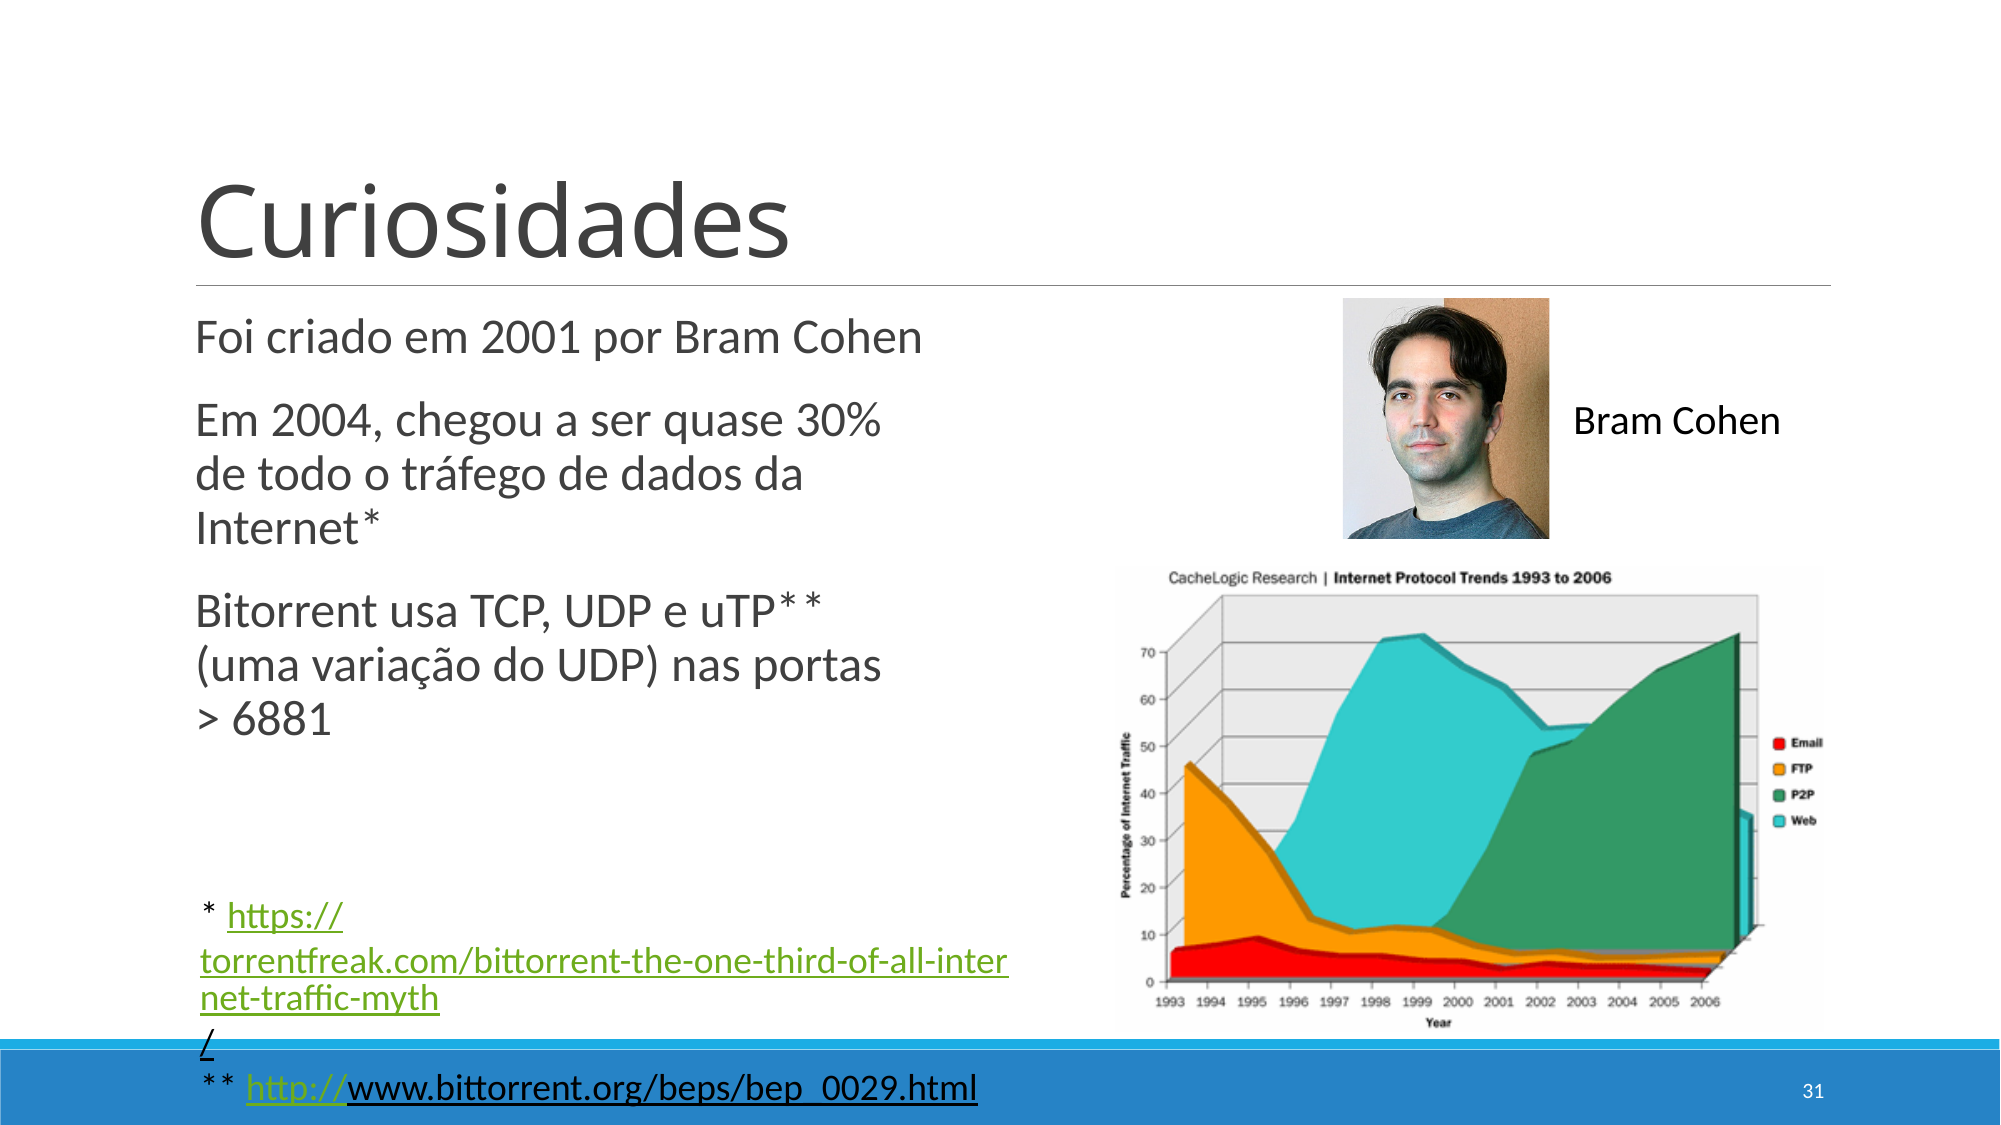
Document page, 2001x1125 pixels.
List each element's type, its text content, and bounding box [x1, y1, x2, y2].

picture [1102, 564, 1831, 1036]
slide_number 31 [1624, 1059, 1840, 1120]
text_box Bram Cohen [1559, 385, 1810, 451]
text_box * https://torrentfreak.com/bittorrent-the-one-third-of-all-internet-traffic-myth/ ** http://www.bittorrent.org/beps/bep_0029.html [185, 883, 1024, 1079]
picture [1342, 298, 1550, 540]
list Foi criado em 2001 por Bram Cohen Em 2004, chegou a ser quase 30% de todo o tráfego de dados da Internet* Bitorrent usa TCP, UDP e uTP** (uma variação do UDP) nas portas > 6881 [180, 302, 941, 963]
title Curiosidades [180, 47, 1830, 285]
